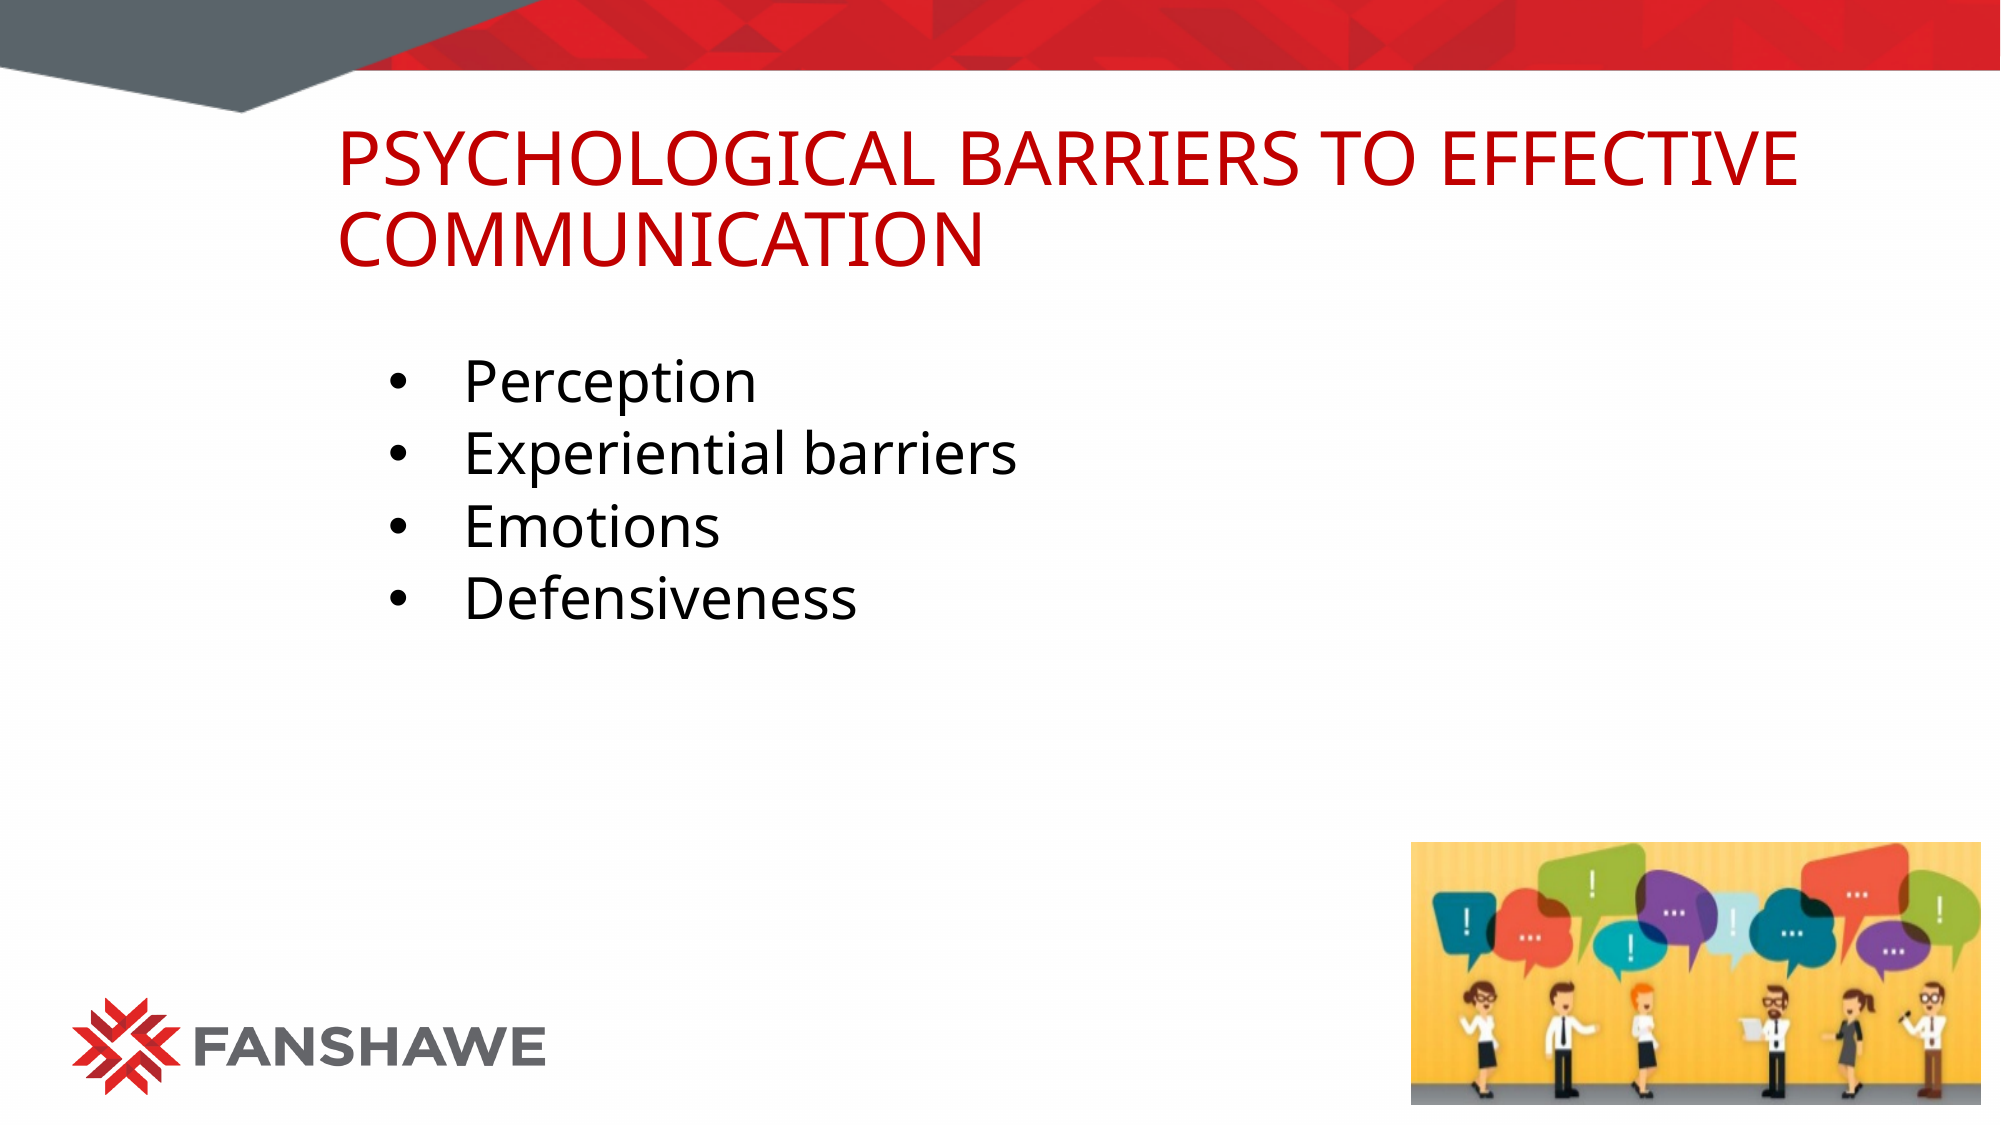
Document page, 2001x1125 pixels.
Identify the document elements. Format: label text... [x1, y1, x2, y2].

title psychological barriers to effective communication [336, 63, 1870, 283]
list Perception Experiential barriers Emotions Defensiveness [272, 344, 1296, 781]
picture [0, 0, 2001, 1125]
